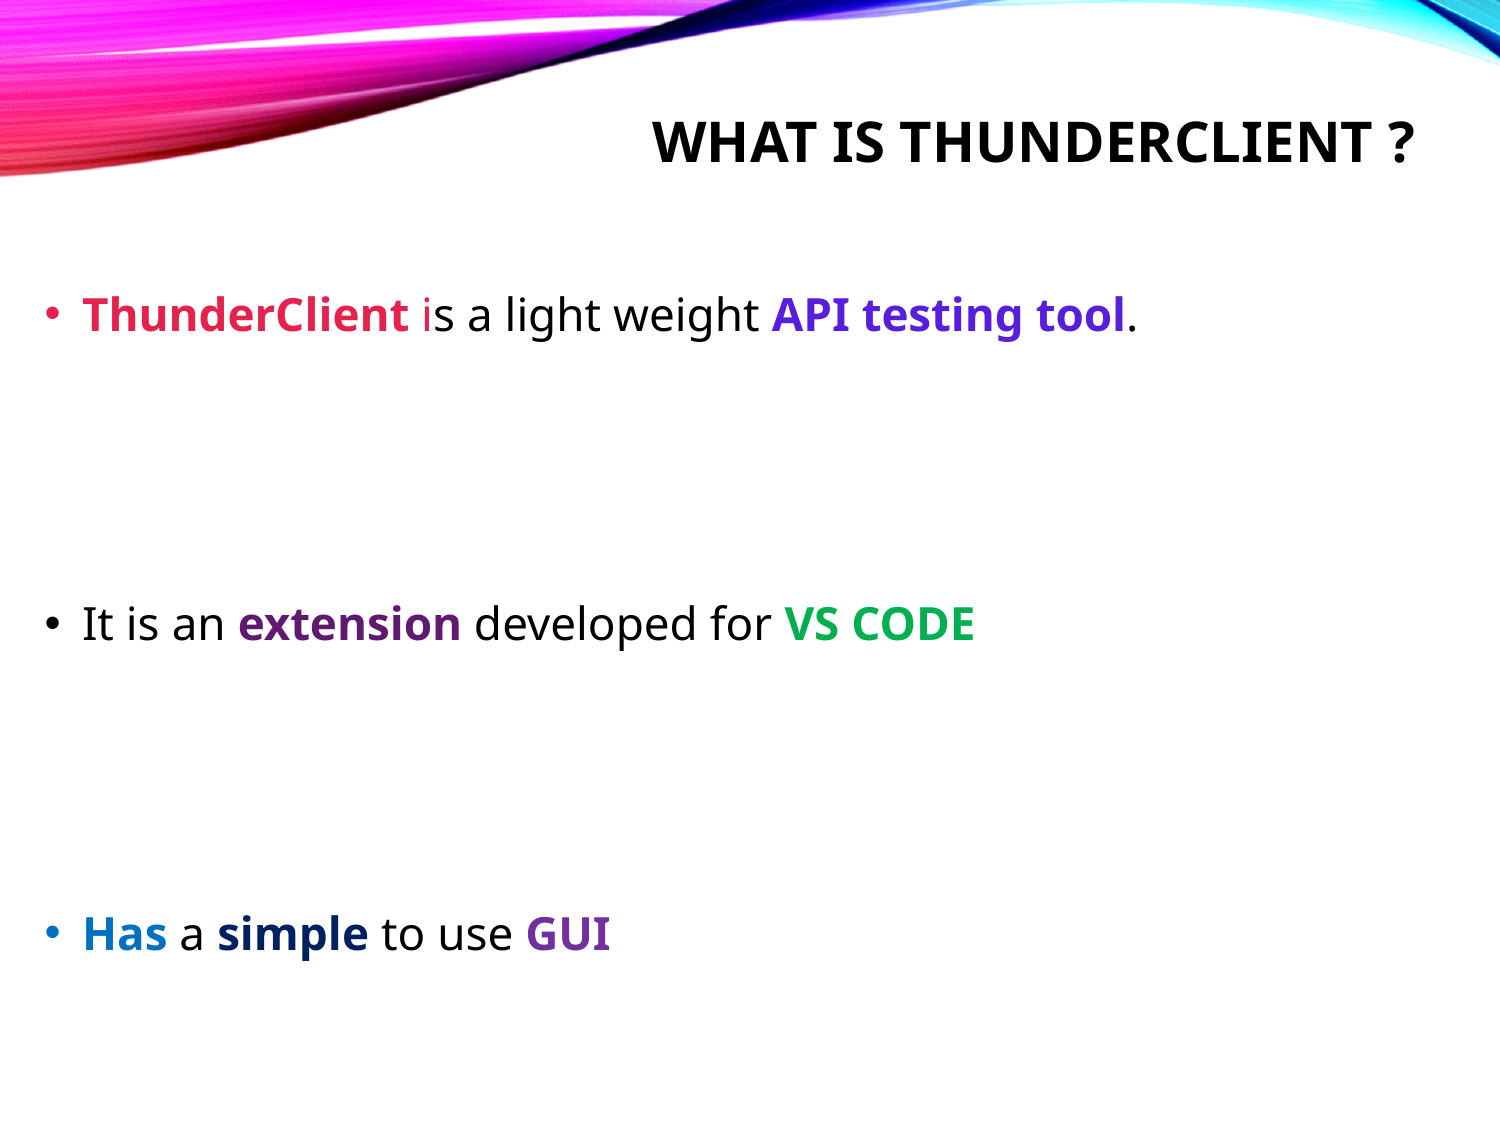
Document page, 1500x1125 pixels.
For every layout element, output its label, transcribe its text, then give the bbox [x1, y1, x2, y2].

title What is thunderclient ? [383, 38, 1431, 250]
picture [0, 0, 1500, 178]
list ThunderClient is a light weight API testing tool. It is an extension developed for VS CODE Has a simple to use GUI [29, 250, 1475, 1111]
